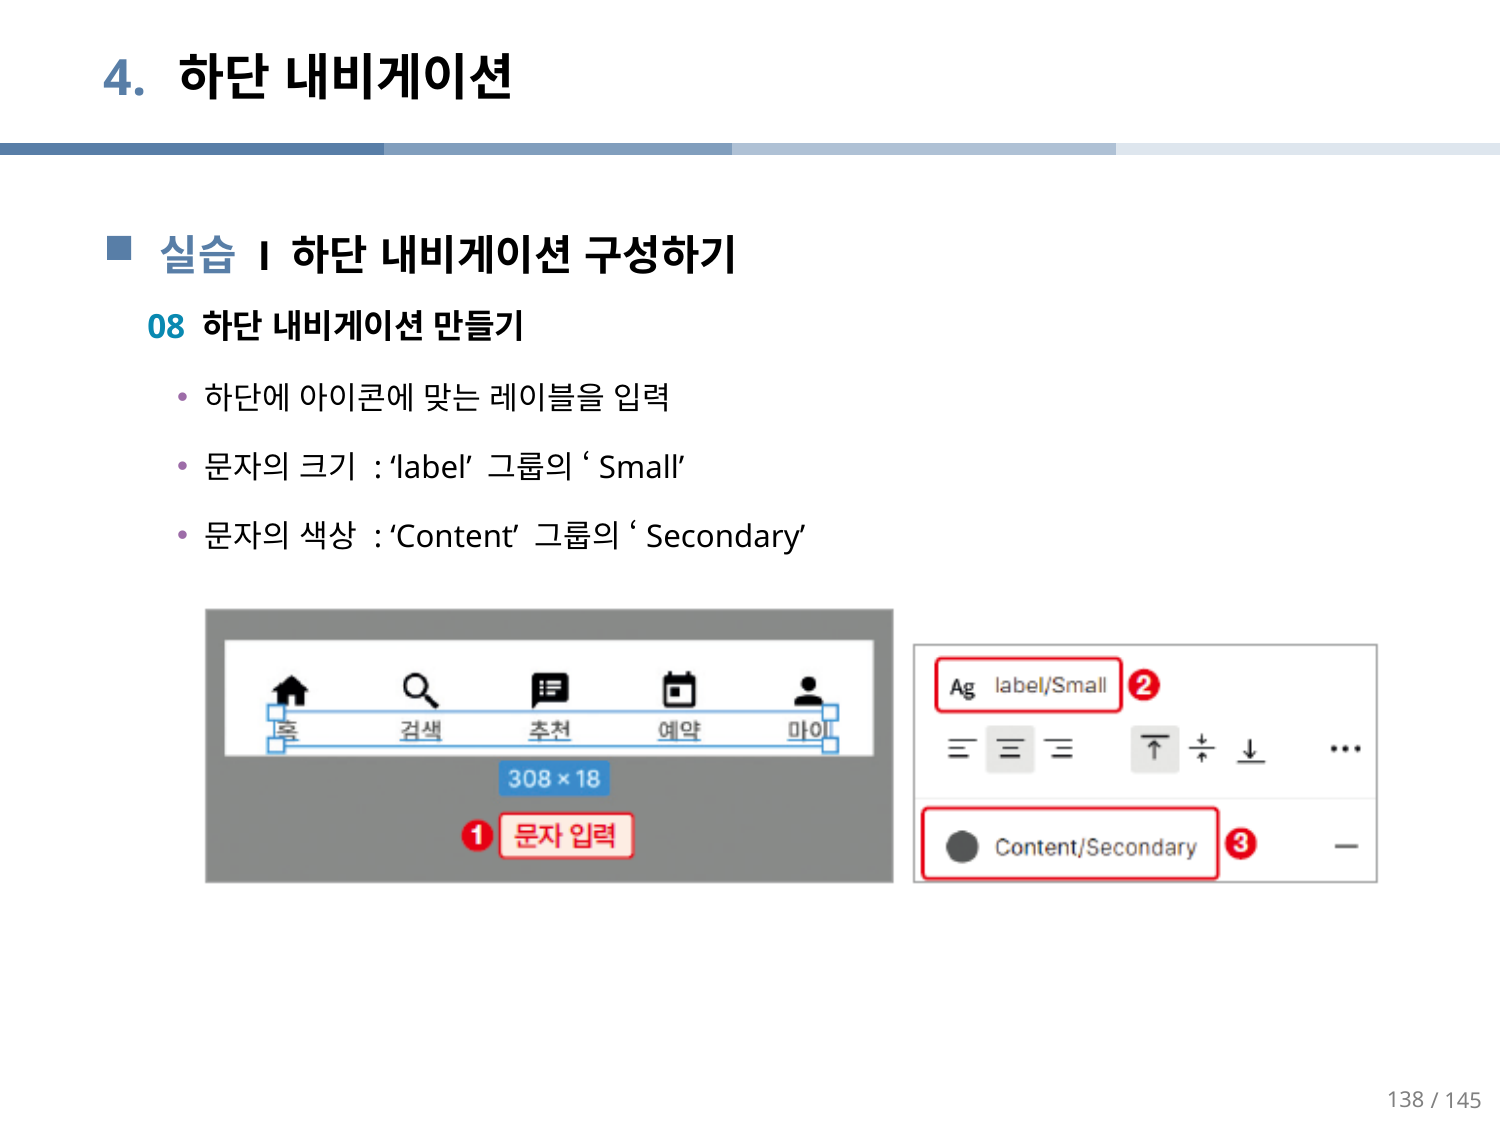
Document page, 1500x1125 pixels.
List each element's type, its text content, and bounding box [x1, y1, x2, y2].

title 하단 내비게이션 [88, 30, 1211, 121]
picture [194, 585, 1389, 902]
text_box 실습 I 하단 내비게이션 구성하기 08 하단 내비게이션 만들기 하단에 아이콘에 맞는 레이블을 입력 문자의 크기 : ‘label’ 그룹의 ‘Small’ 문자의 색상 : ‘Content’ 그룹의 ‘Secondary’ [88, 196, 1436, 1083]
